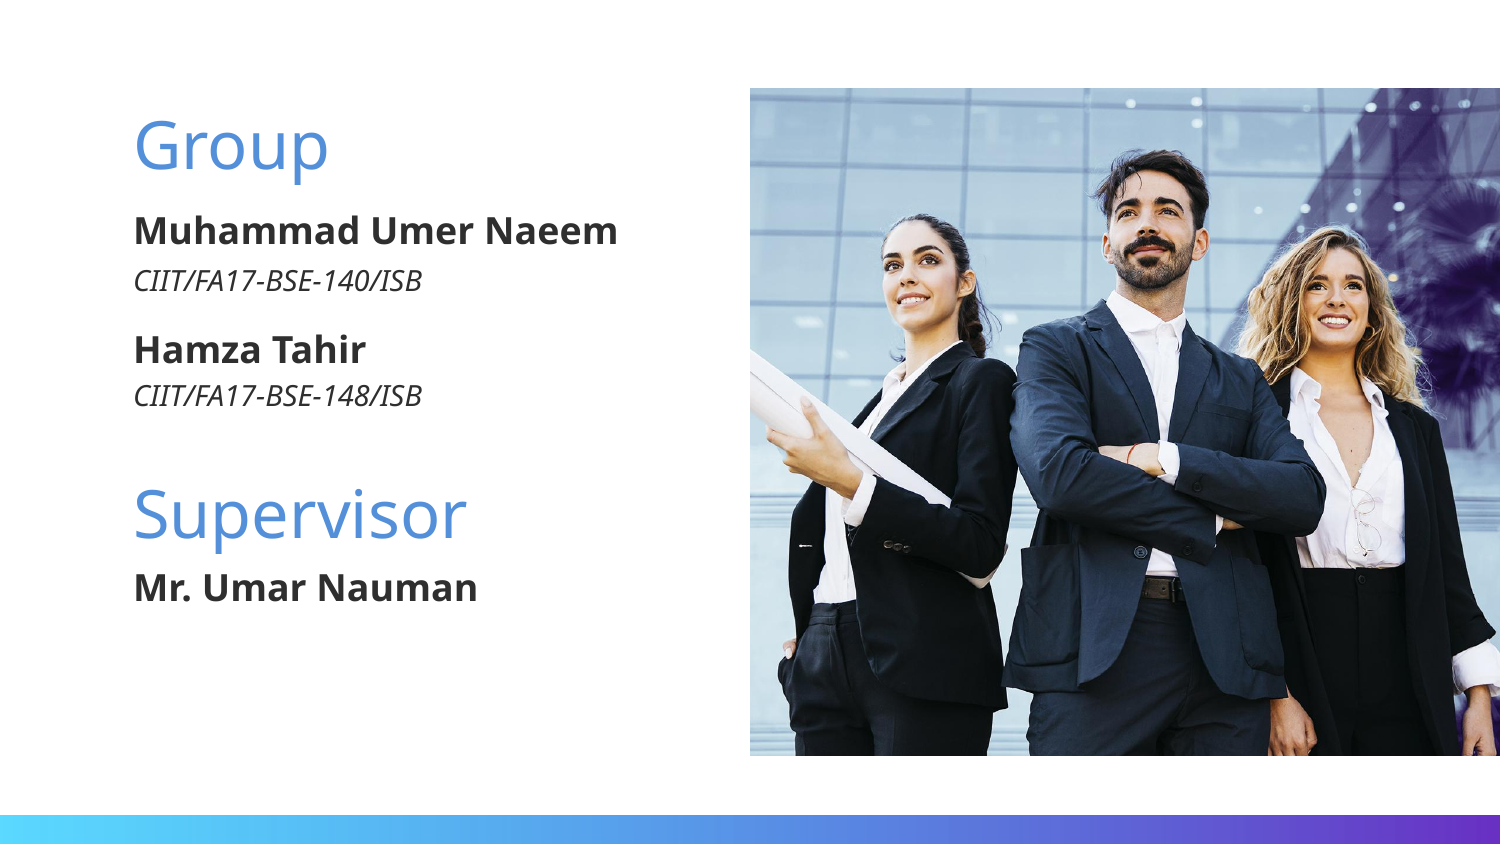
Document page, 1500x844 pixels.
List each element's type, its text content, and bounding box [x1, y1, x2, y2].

subtitle CIIT/FA17-BSE-148/ISB [118, 362, 599, 457]
picture [749, 88, 1500, 756]
subtitle CIIT/FA17-BSE-140/ISB [118, 247, 599, 318]
subtitle Hamza Tahir [118, 318, 599, 362]
subtitle Muhammad Umer Naeem [118, 199, 665, 261]
subtitle Mr. Umar Nauman [118, 557, 599, 618]
title Group [118, 87, 665, 192]
text_box Supervisor [118, 457, 665, 557]
